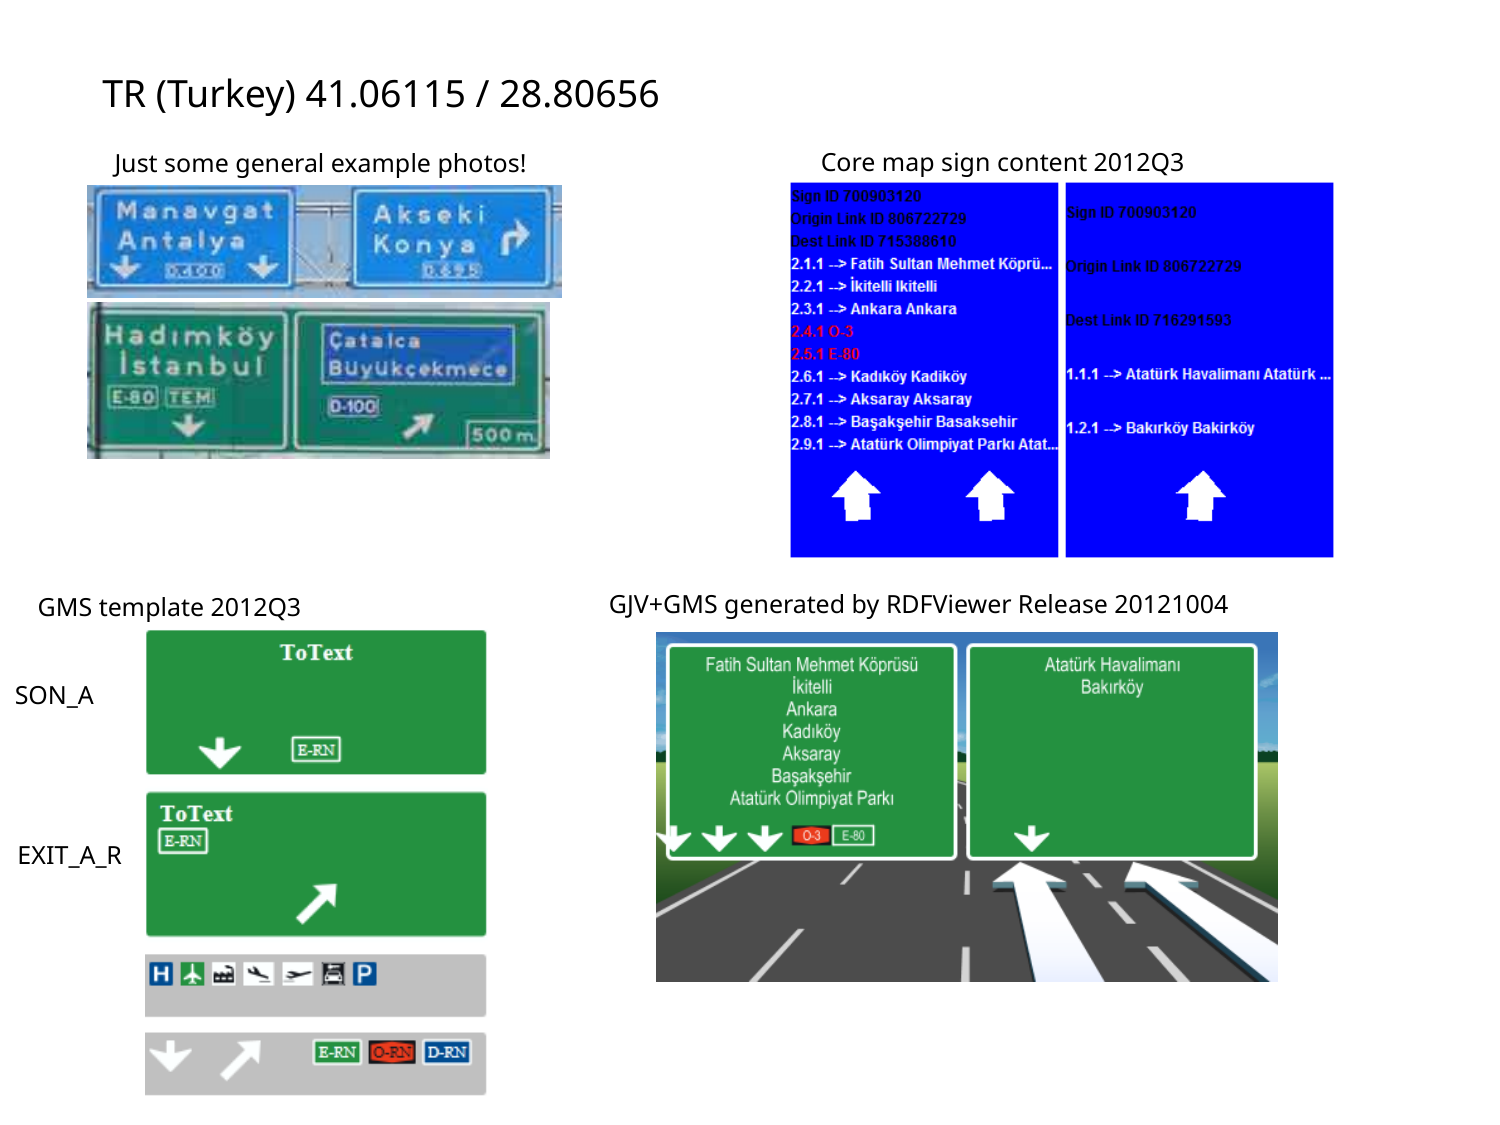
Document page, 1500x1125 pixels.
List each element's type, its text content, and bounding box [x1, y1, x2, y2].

picture [655, 632, 1278, 983]
text_box EXIT_A_R [2, 832, 140, 877]
picture [787, 179, 1337, 560]
text_box GMS template 2012Q3 [22, 584, 411, 629]
text_box GJV+GMS generated by RDFViewer Release 20121004 [594, 581, 1322, 627]
picture [87, 301, 551, 459]
picture [87, 184, 562, 298]
text_box TR (Turkey) 41.06115 / 28.80656 [87, 62, 1225, 123]
text_box Core map sign content 2012Q3 [806, 138, 1211, 178]
text_box SON_A [0, 672, 122, 717]
text_box Just some general example photos! [99, 139, 550, 183]
picture [145, 629, 489, 1098]
